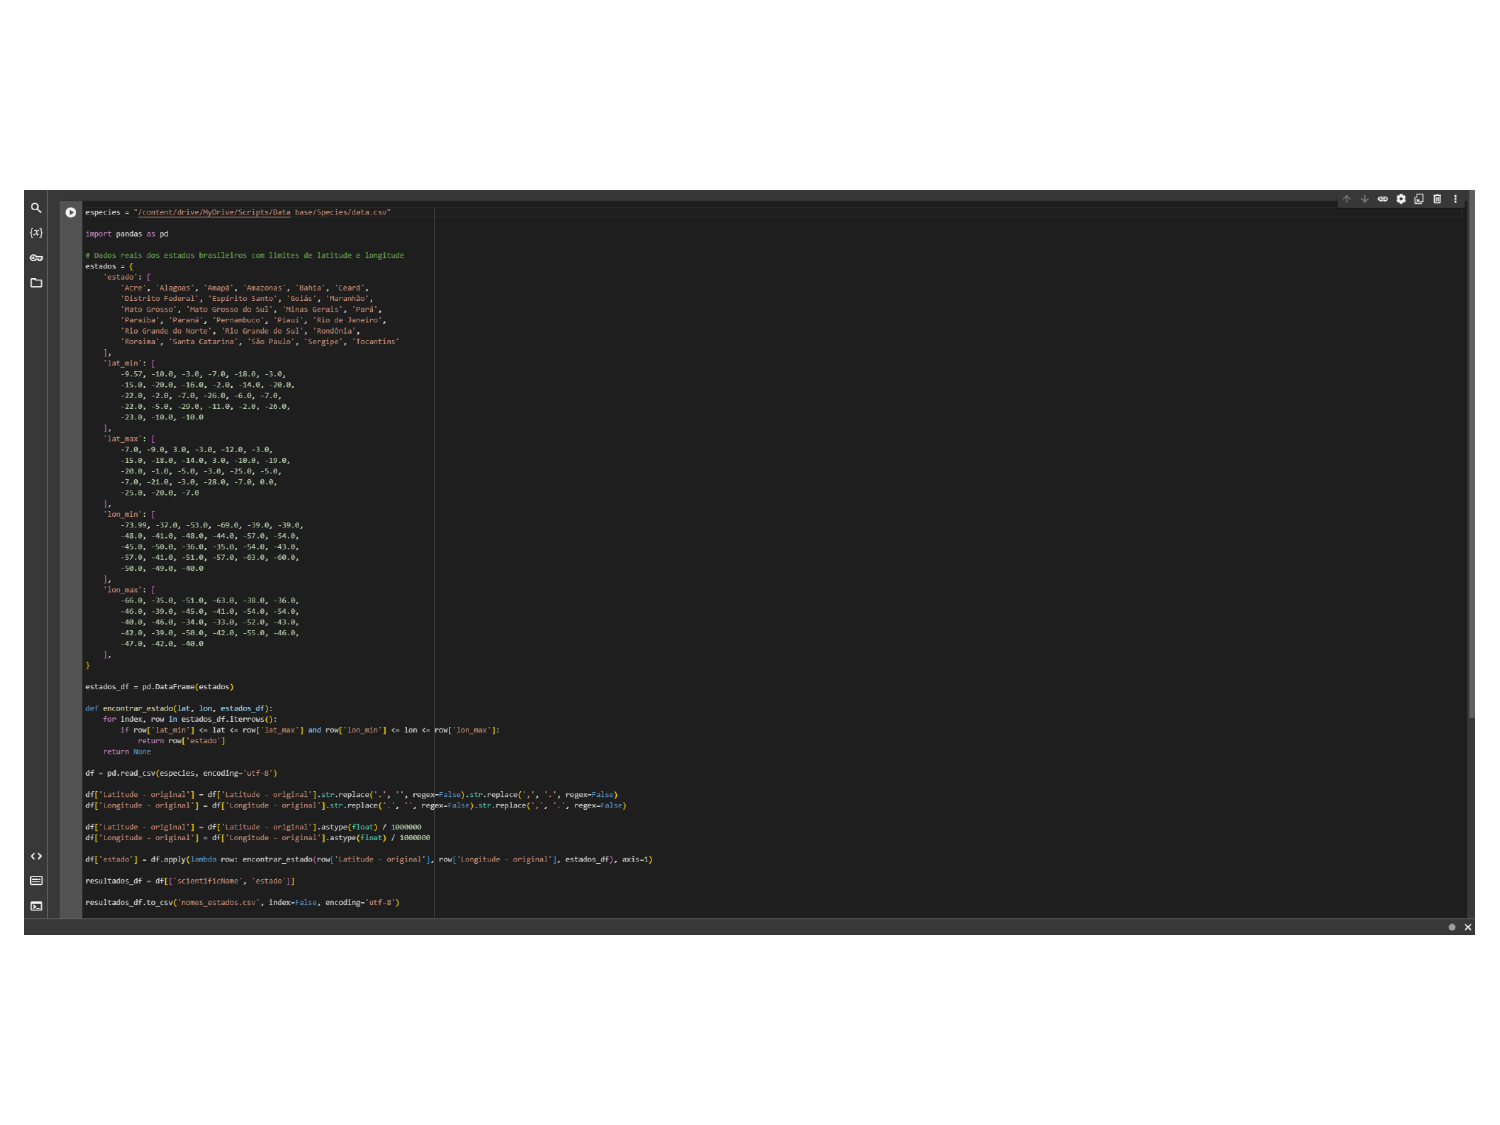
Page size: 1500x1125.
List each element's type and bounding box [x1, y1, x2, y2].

picture [24, 190, 1476, 935]
